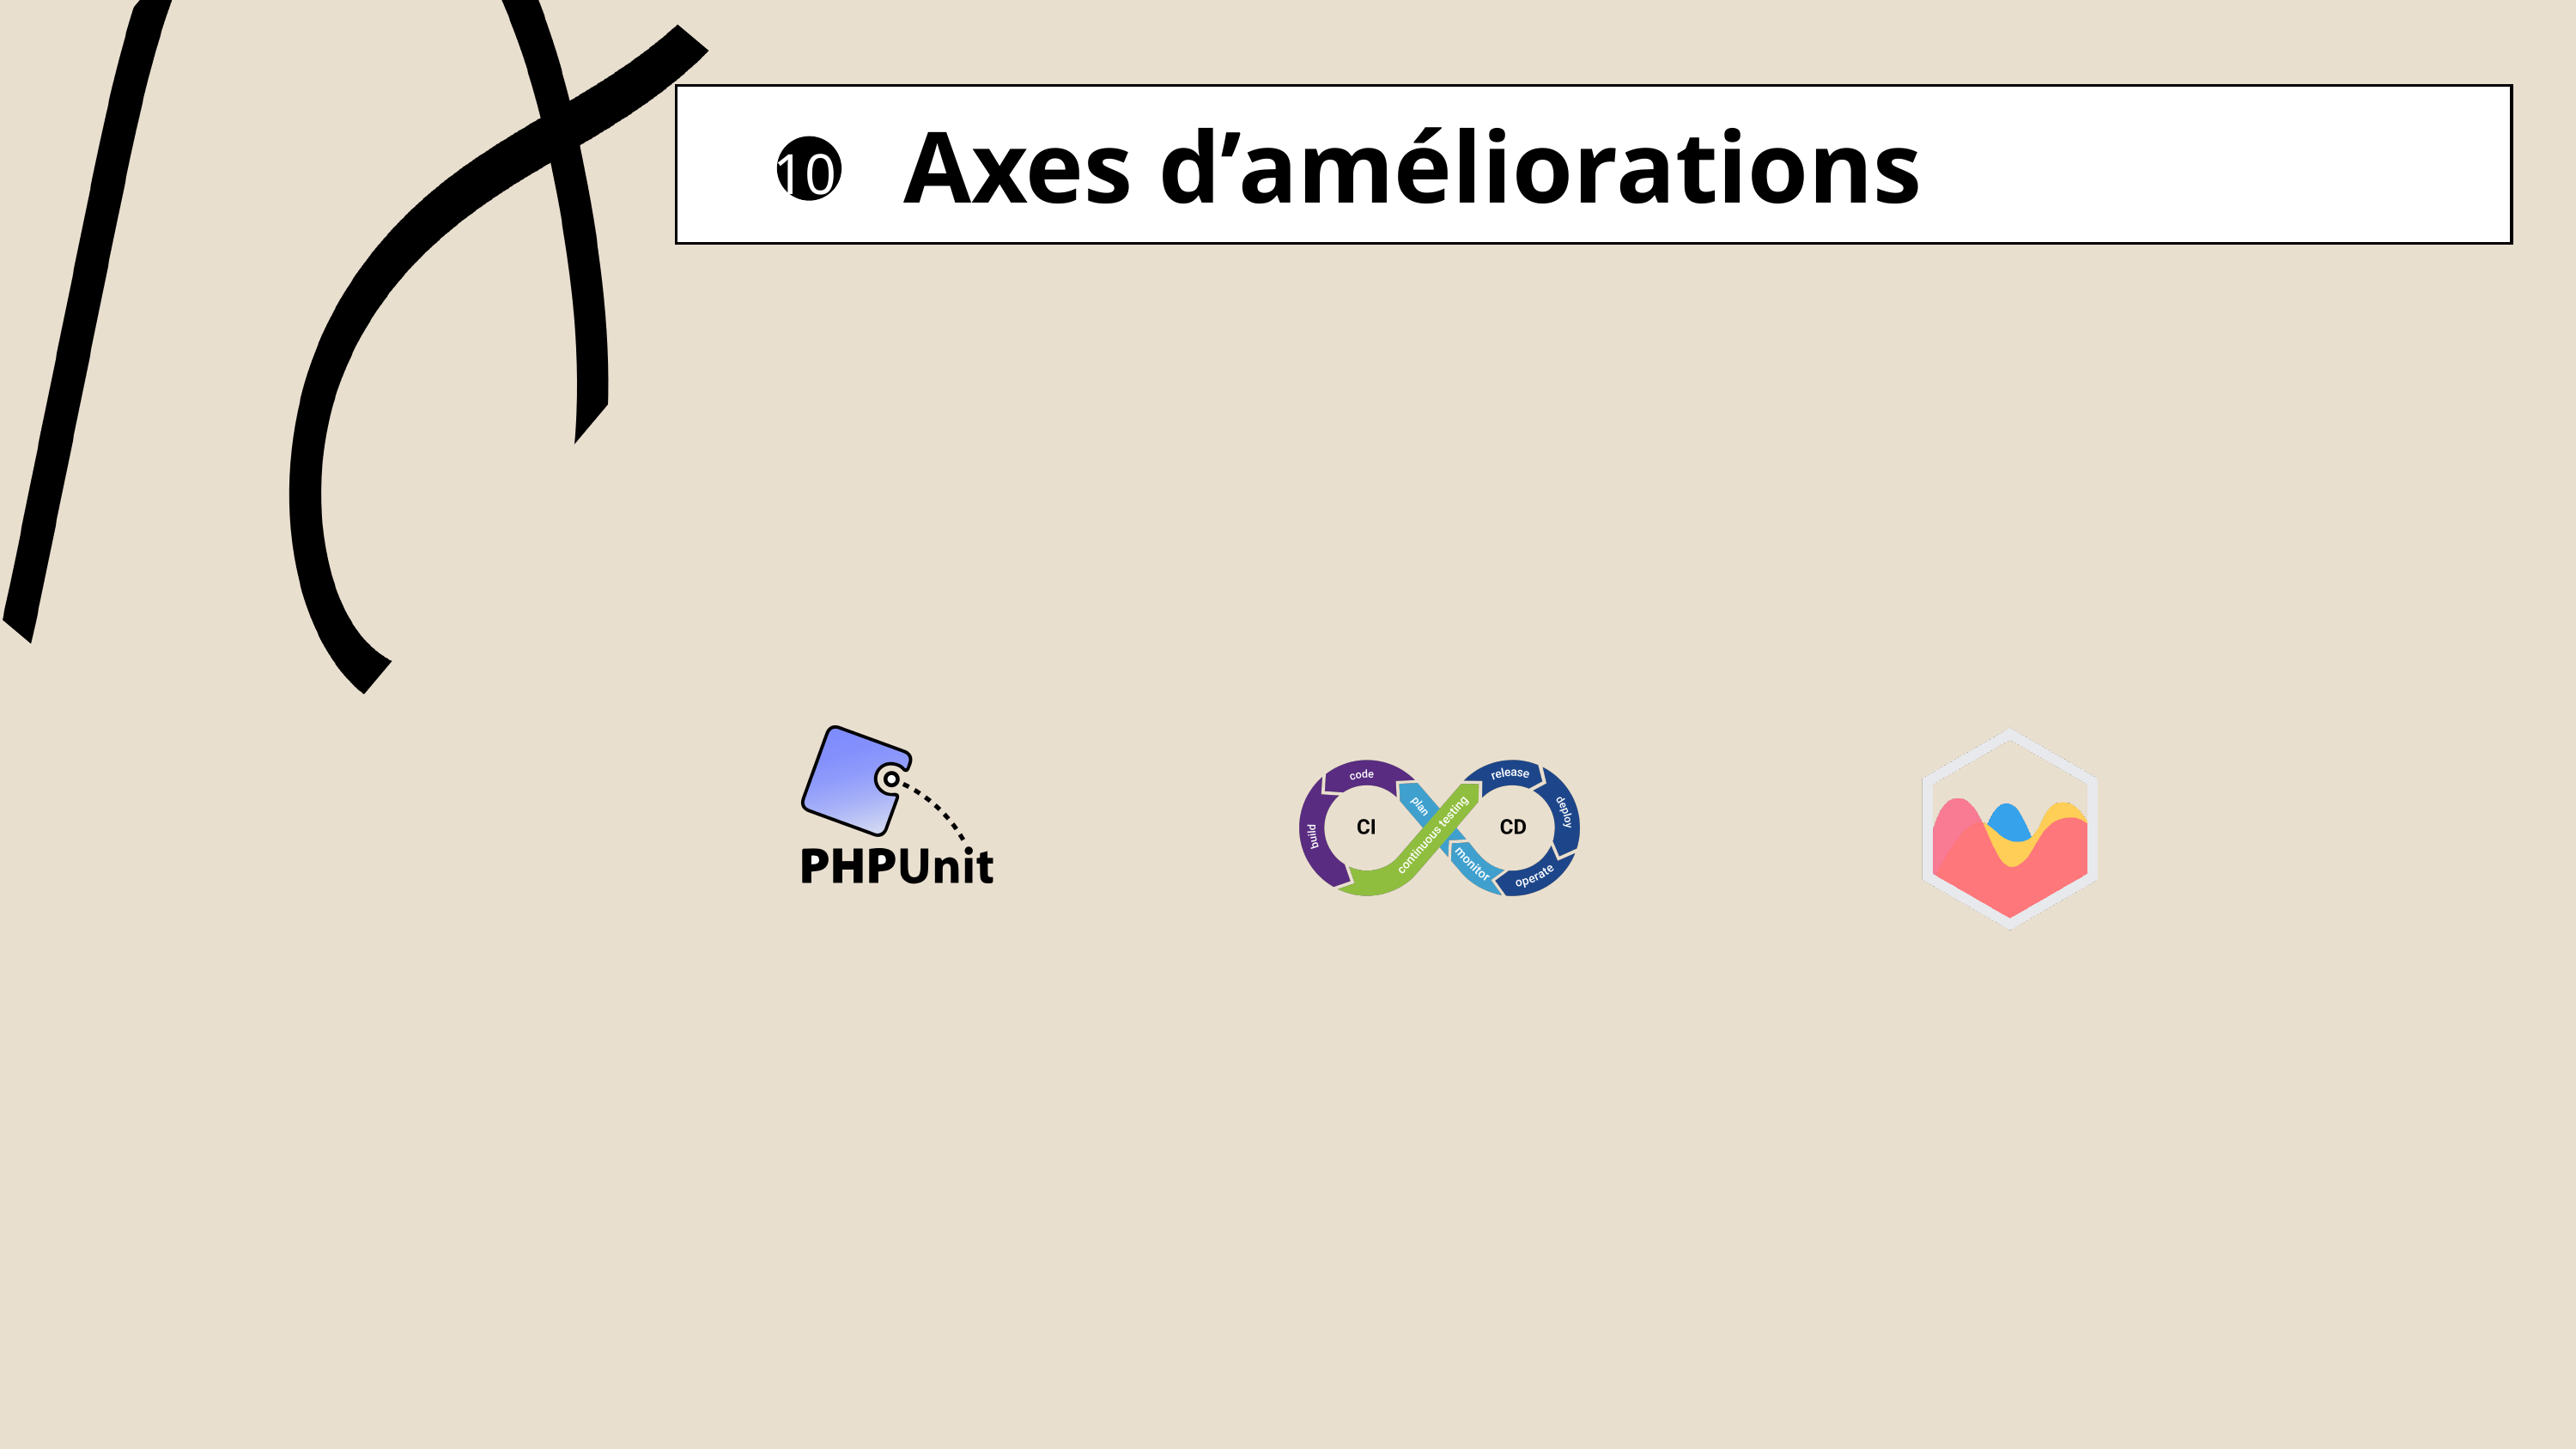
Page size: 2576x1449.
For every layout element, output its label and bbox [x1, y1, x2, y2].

picture [799, 724, 998, 886]
picture [1888, 707, 2131, 950]
picture [1296, 756, 1584, 901]
text_box [676, 85, 2512, 244]
text_box [772, 127, 842, 203]
text_box [0, 0, 747, 829]
